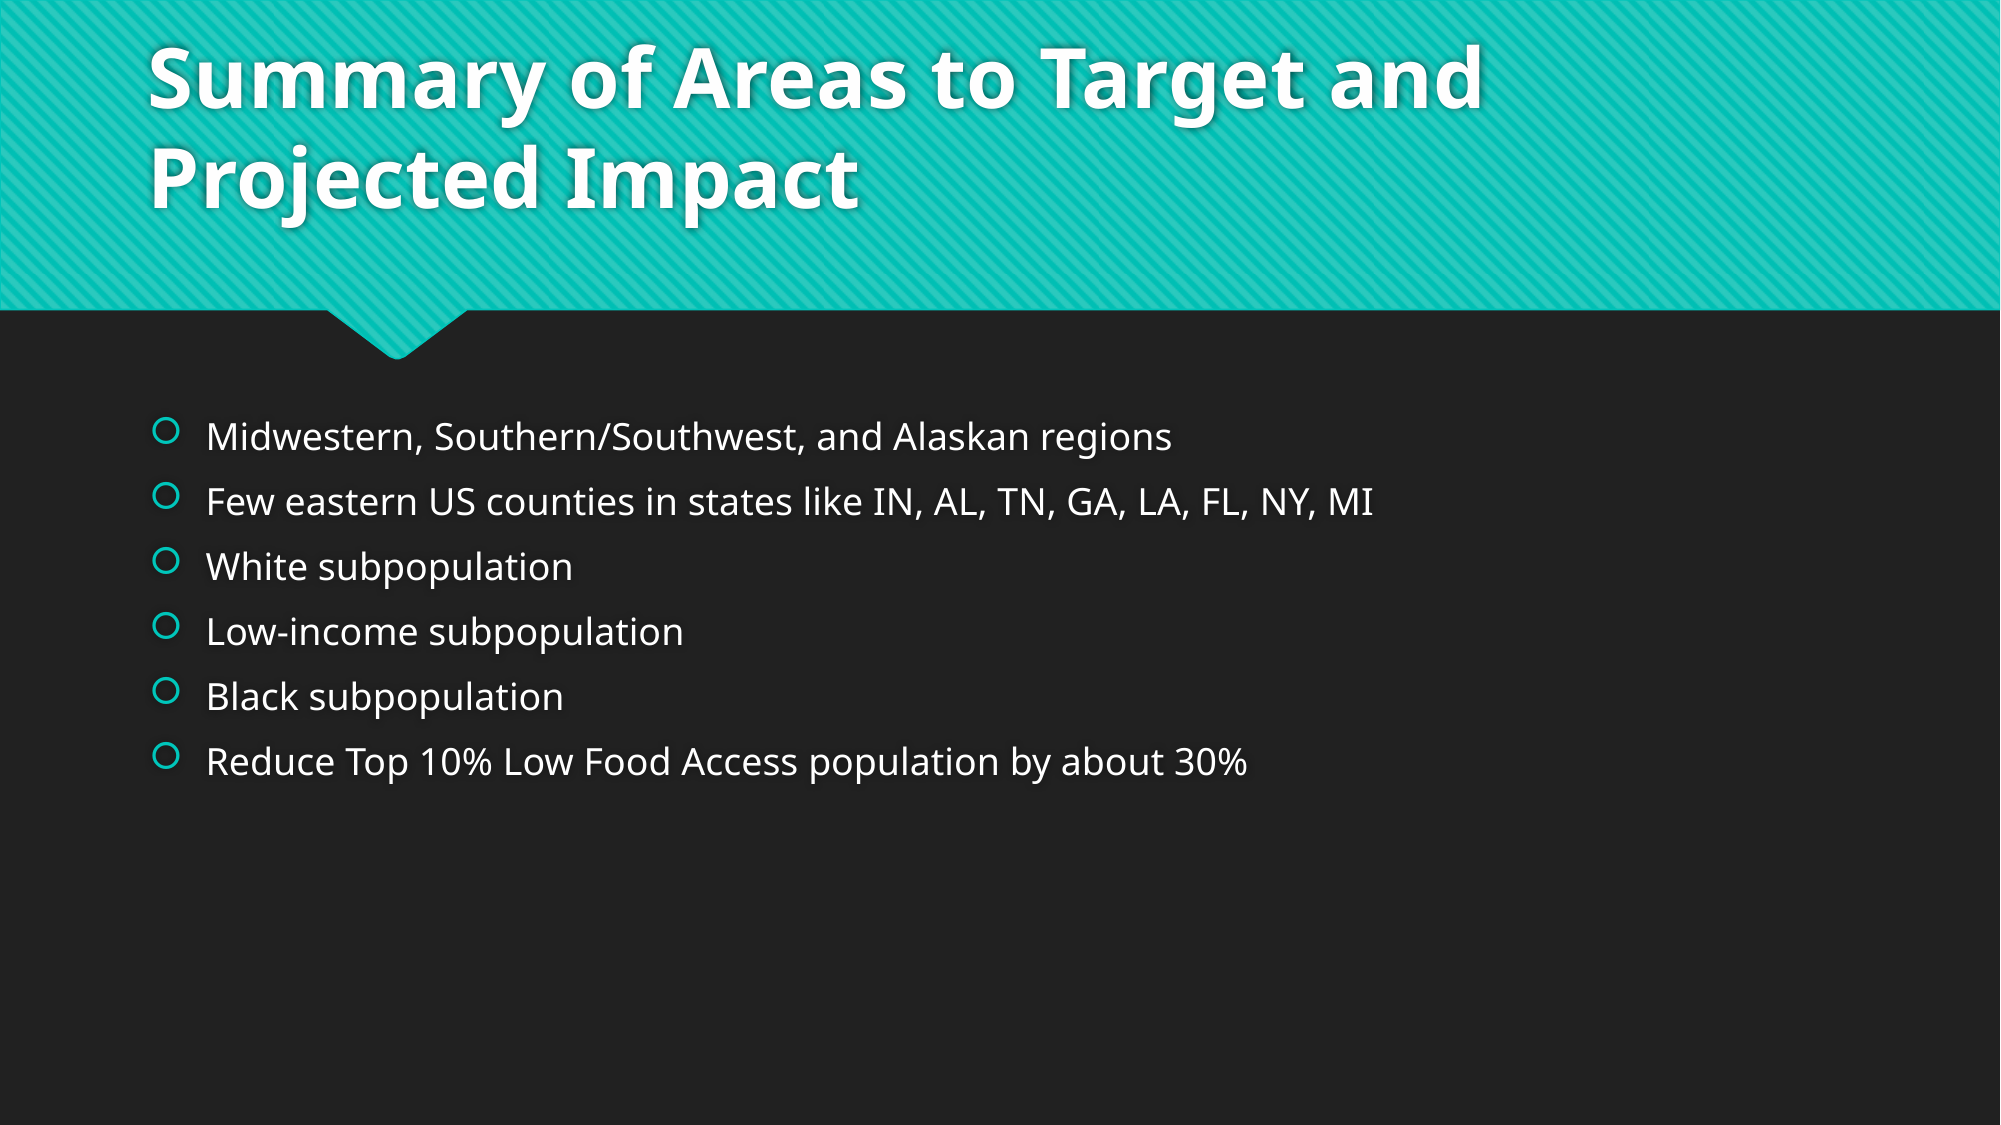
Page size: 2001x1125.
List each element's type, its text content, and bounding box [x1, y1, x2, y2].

list Midwestern, Southern/Southwest, and Alaskan regions Few eastern US counties in states like IN, AL, TN, GA, LA, FL, NY, MI White subpopulation Low-income subpopulation Black subpopulation Reduce Top 10% Low Food Access population by about 30% [134, 364, 1866, 962]
title Summary of Areas to Target and Projected Impact [132, 73, 1868, 233]
